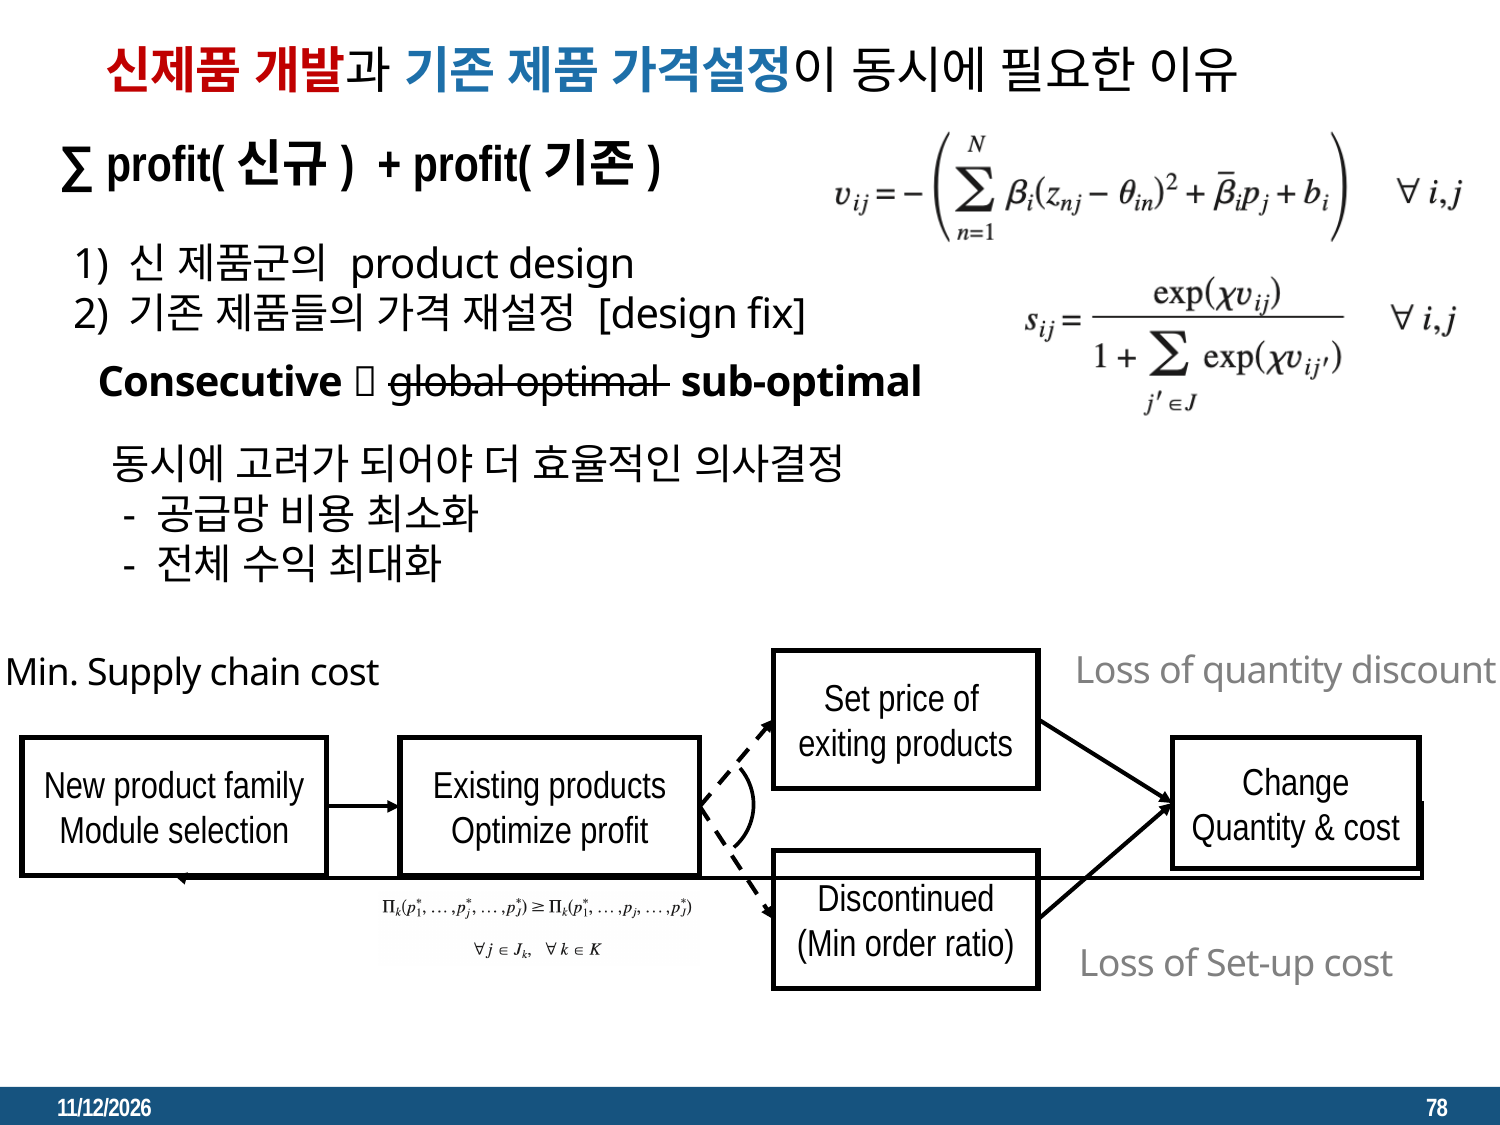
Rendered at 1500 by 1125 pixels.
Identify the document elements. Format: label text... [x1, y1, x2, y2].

text_box 동시에 고려가 되어야 더 효율적인 의사결정 - 공급망 비용 최소화 - 전체 수익 최대화 [111, 437, 846, 588]
text_box Loss of quantity discount [1075, 645, 1497, 691]
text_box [1038, 719, 1173, 802]
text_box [174, 803, 1420, 876]
text_box Change Quantity & cost [1173, 736, 1420, 803]
text_box Discontinued (Min order ratio) [772, 878, 1039, 989]
text_box Consecutive  global optimal sub-optimal [97, 354, 923, 405]
text_box New product family Module selection [21, 737, 327, 876]
picture [807, 112, 1481, 425]
text_box 신제품 개발과 기존 제품 가격설정이 동시에 필요한 이유 [105, 38, 1240, 99]
text_box Set price of exiting products [772, 649, 1039, 789]
text_box 1) 신 제품군의 product design 2) 기존 제품들의 가격 재설정 [design fix] [73, 236, 926, 337]
slide_number 78 [1125, 1086, 1464, 1125]
picture [377, 891, 700, 966]
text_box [699, 876, 774, 920]
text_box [699, 719, 774, 803]
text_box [1038, 876, 1173, 920]
text_box Existing products Optimize profit [399, 737, 699, 803]
text_box Loss of Set-up cost [1078, 939, 1394, 985]
text_box ∑ profit(신규) + profit(기존) [58, 131, 662, 192]
text_box Min. Supply chain cost [4, 648, 380, 694]
slide_number 2023. 3. 6. [42, 1086, 380, 1125]
